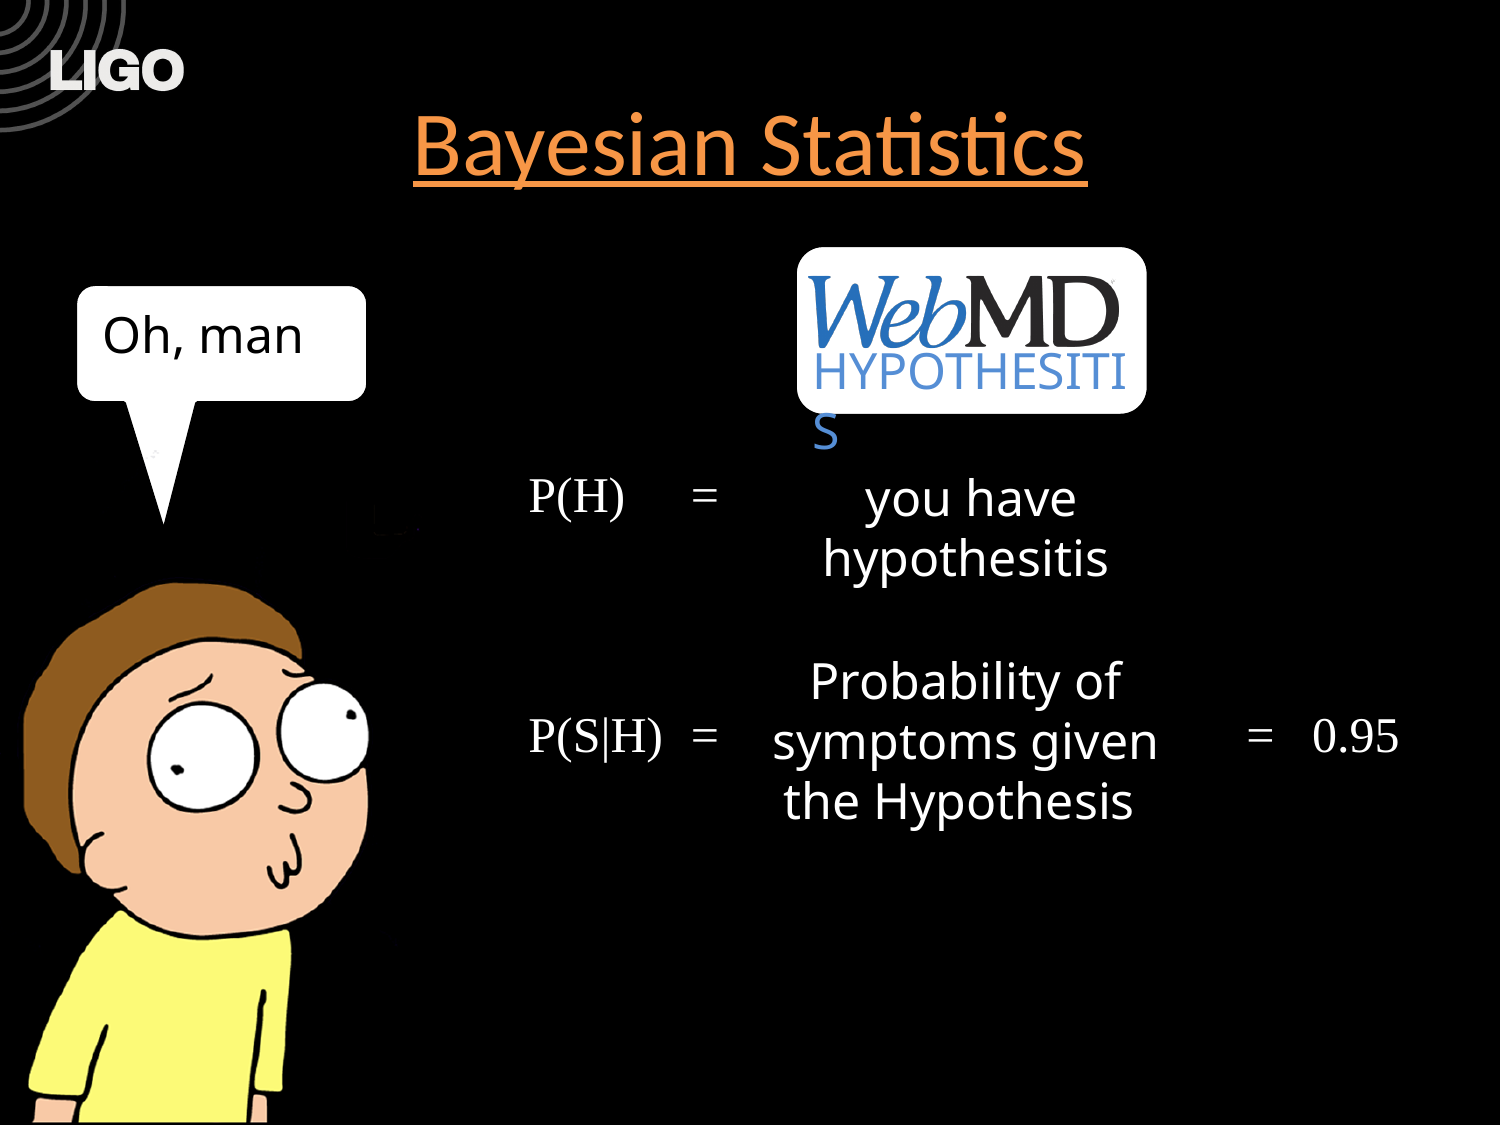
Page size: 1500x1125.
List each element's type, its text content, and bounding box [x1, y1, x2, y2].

title Bayesian Statistics [75, 45, 1425, 233]
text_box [790, 208, 1169, 417]
picture [0, 450, 479, 1123]
text_box [72, 281, 371, 449]
text_box Probability of symptoms given the Hypothesis [744, 642, 1188, 838]
text_box P(S|H) = [513, 695, 742, 771]
text_box = 0.95 [1231, 695, 1427, 771]
text_box P(H) = [513, 455, 771, 530]
picture [0, 0, 186, 134]
text_box Oh, man [75, 295, 333, 371]
text_box you have hypothesitis [744, 459, 1188, 595]
